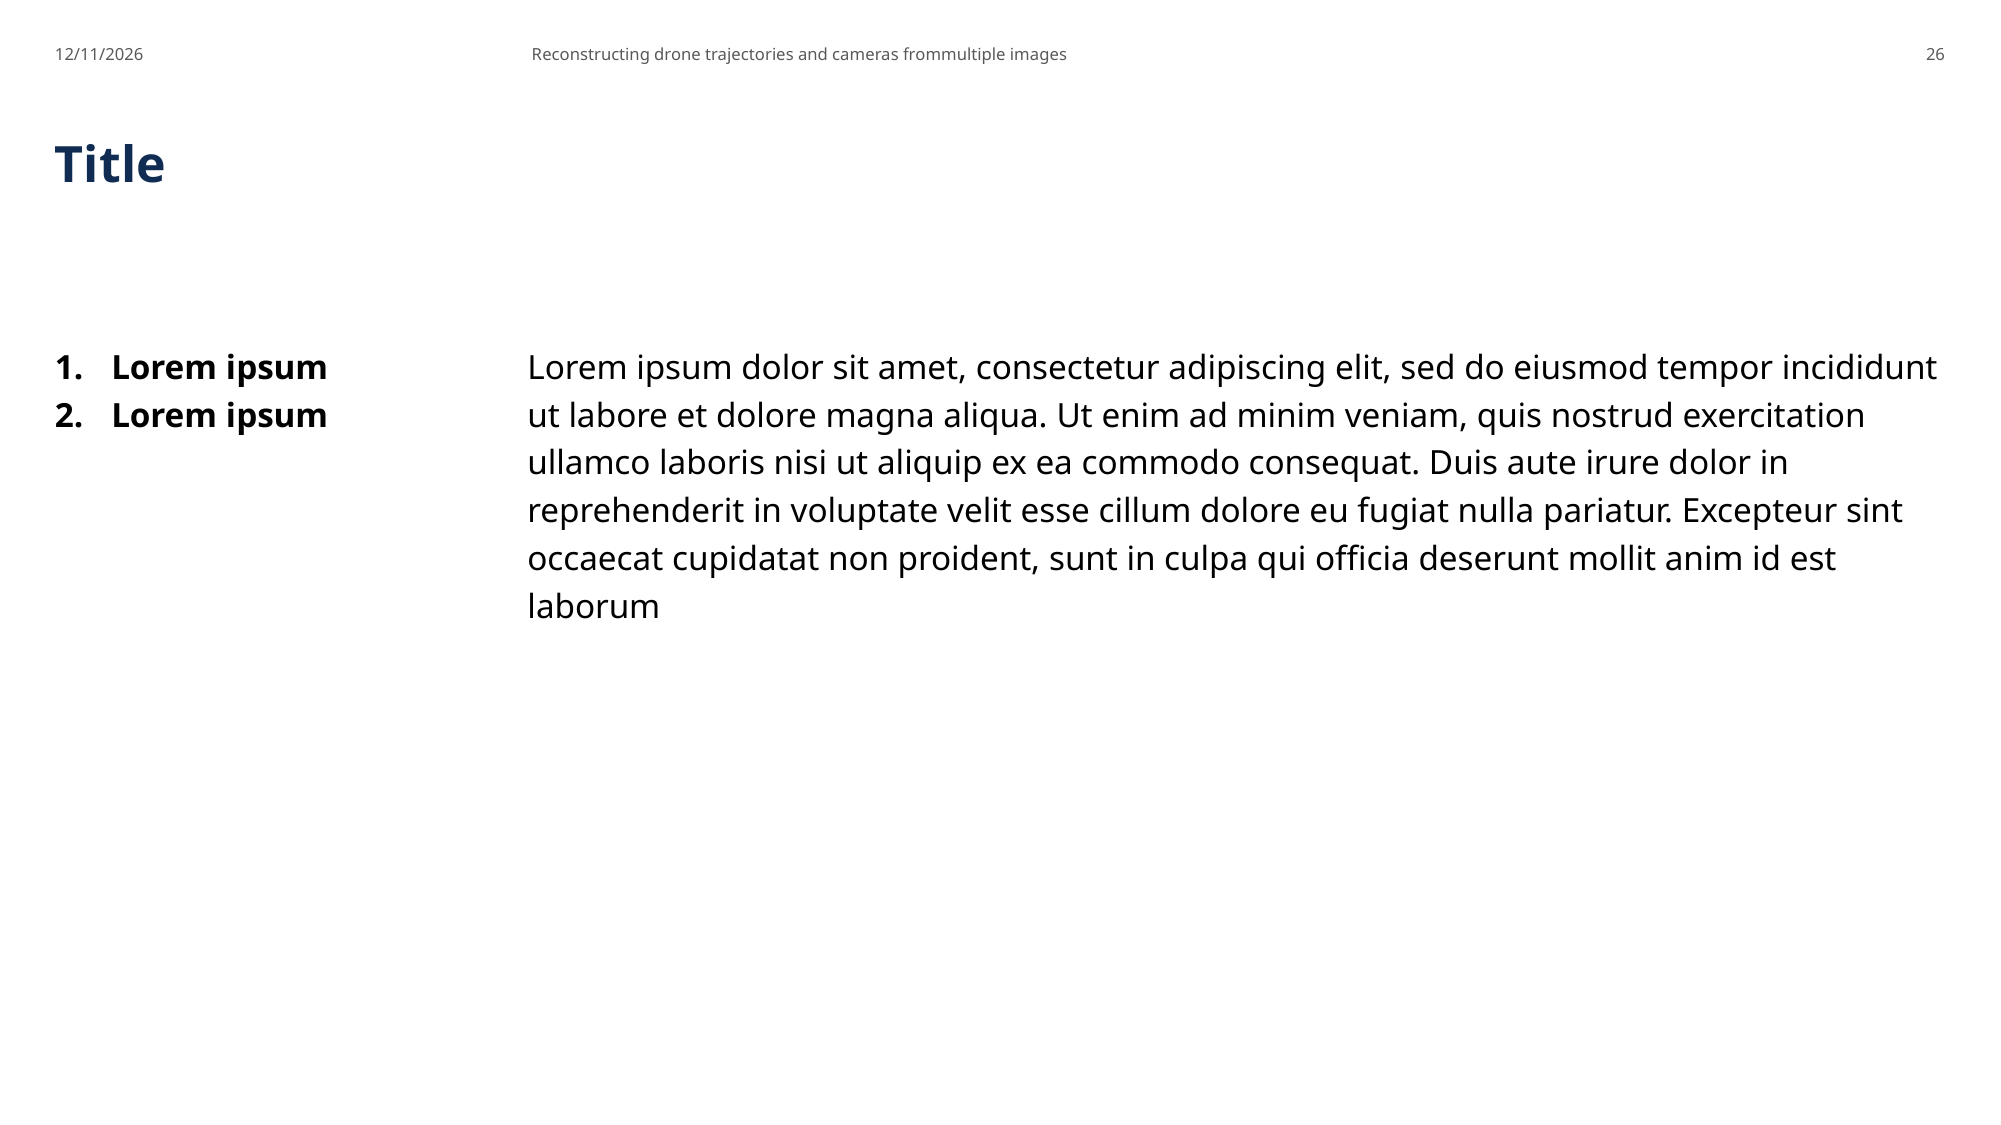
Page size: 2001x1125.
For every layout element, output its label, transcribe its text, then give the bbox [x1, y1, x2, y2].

list Lorem ipsum dolor sit amet, consectetur adipiscing elit, sed do eiusmod tempor incididunt ut labore et dolore magna aliqua. Ut enim ad minim veniam, quis nostrud exercitation ullamco laboris nisi ut aliquip ex ea commodo consequat. Duis aute irure dolor in reprehenderit in voluptate velit esse cillum dolore eu fugiat nulla pariatur. Excepteur sint occaecat cupidatat non proident, sunt in culpa qui officia deserunt mollit anim id est laborum [527, 338, 1945, 1065]
title Title [54, 132, 1945, 271]
footer Reconstructing drone trajectories and cameras frommultiple images [527, 6, 1203, 67]
list Lorem ipsum Lorem ipsum [54, 338, 482, 1065]
slide_number 26 [1774, 6, 1945, 67]
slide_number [54, 6, 446, 67]
